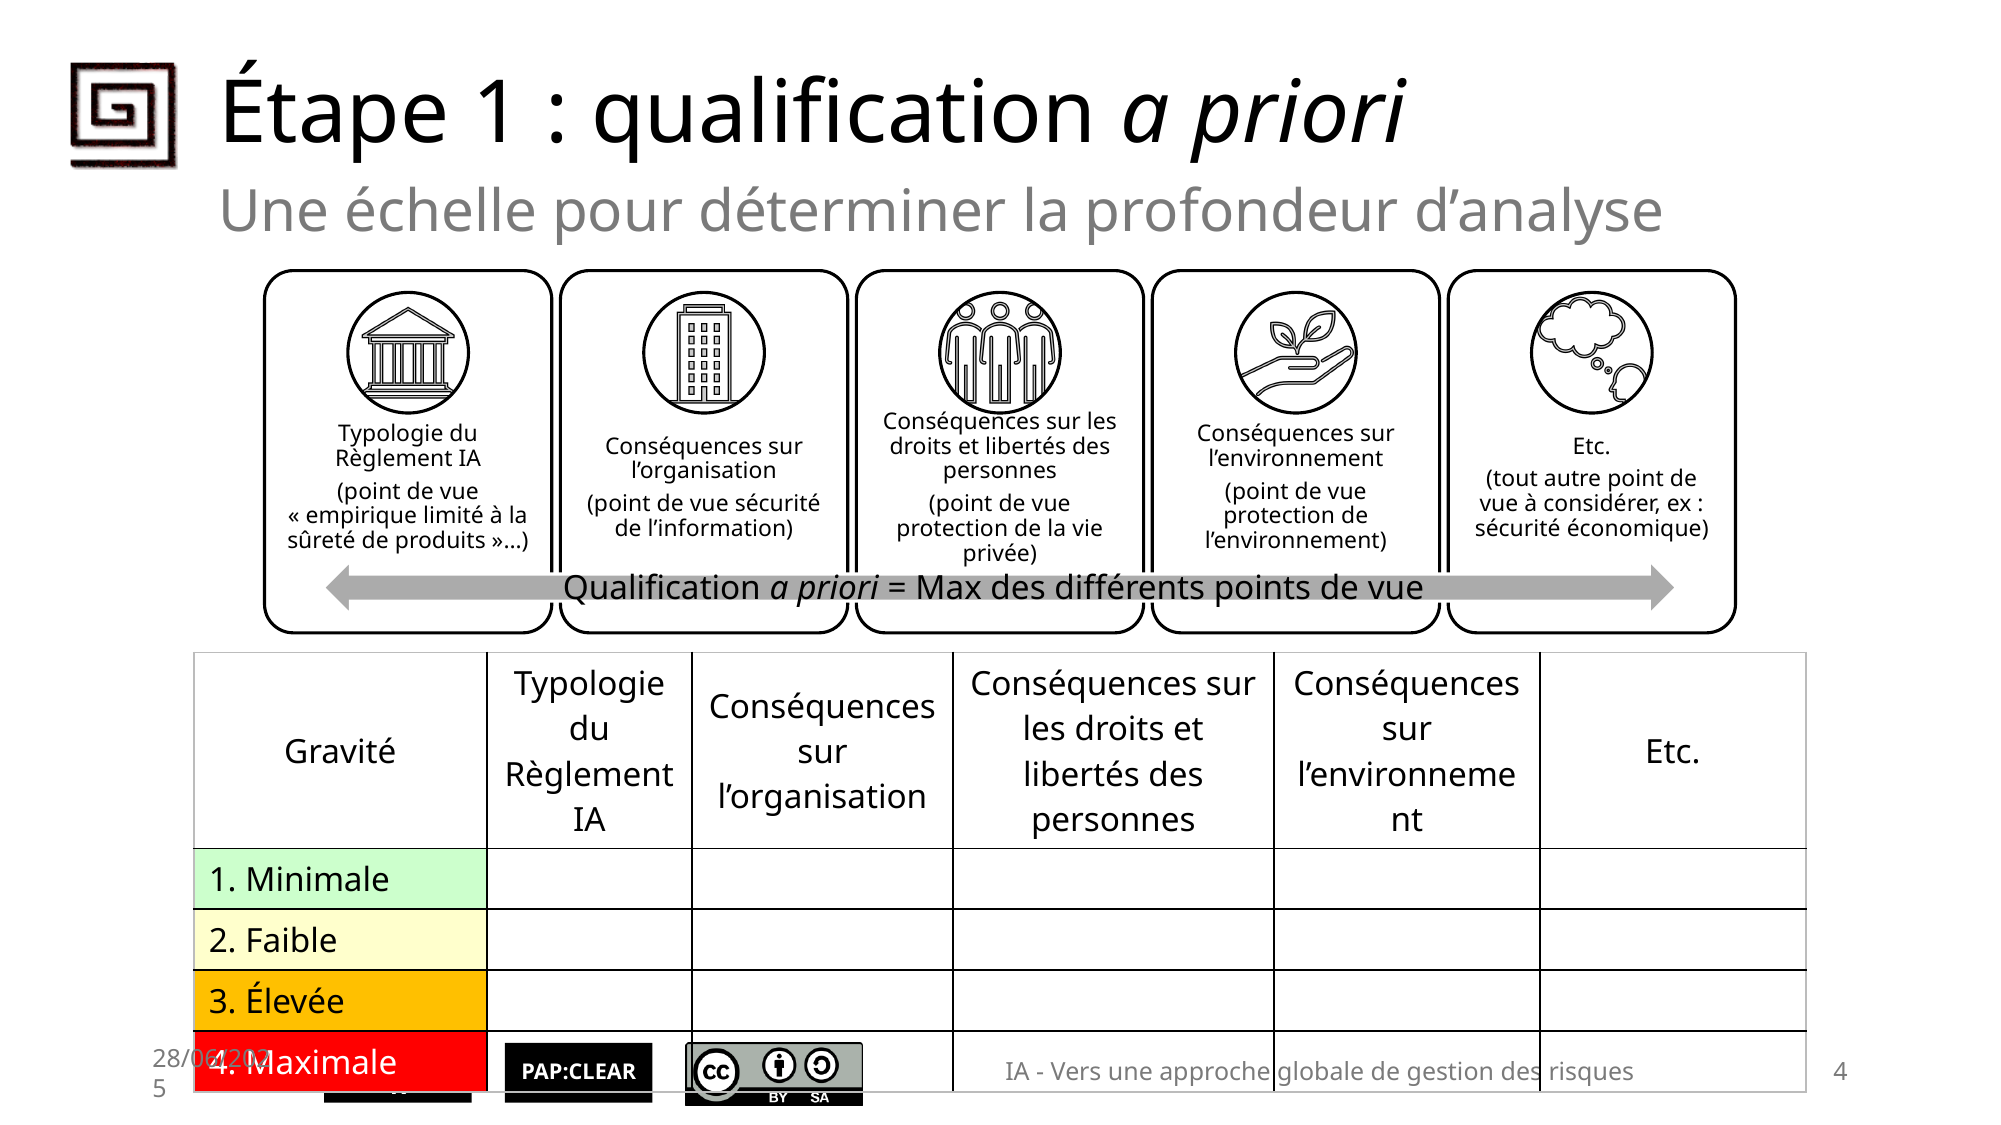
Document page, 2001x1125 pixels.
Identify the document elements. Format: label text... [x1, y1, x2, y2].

table_cell [1541, 849, 1805, 908]
table_cell [1541, 1032, 1805, 1091]
picture [685, 1093, 863, 1106]
table_cell [488, 971, 691, 1030]
table_cell [1541, 910, 1805, 969]
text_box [263, 270, 1736, 634]
table_cell [954, 849, 1273, 908]
footer IA - Vers une approche globale de gestion des risques [895, 1042, 1746, 1103]
table_header Etc. [1541, 653, 1805, 848]
table_cell [1275, 849, 1539, 908]
table_cell [693, 849, 952, 908]
table_cell 1. Minimale [195, 849, 486, 908]
slide_number 4 [1771, 1042, 1863, 1103]
title Étape 1 : qualification a priori [203, 59, 1863, 170]
table_header Conséquences sur l’environnement [1275, 653, 1539, 848]
table_cell [1275, 971, 1539, 1030]
table_cell [488, 1032, 691, 1091]
table_header Conséquences sur les droits et libertés des personnes [954, 653, 1273, 848]
table_cell [954, 910, 1273, 969]
table_header Conséquences sur l’organisation [693, 653, 952, 848]
table_cell [954, 971, 1273, 1030]
table_cell [693, 971, 952, 1030]
table_cell [954, 1032, 1273, 1042]
table_cell 4. Maximale [195, 1032, 486, 1091]
table_cell [1275, 1032, 1539, 1042]
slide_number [137, 1042, 291, 1103]
picture [67, 59, 178, 170]
list Une échelle pour déterminer la profondeur d’analyse [203, 174, 1863, 255]
table_header Gravité [195, 653, 486, 848]
table_cell 3. Élevée [195, 971, 486, 1030]
table_cell [1275, 910, 1539, 969]
table_header Typologie du Règlement IA [488, 653, 691, 848]
table_cell [488, 910, 691, 969]
table_cell 2. Faible [195, 910, 486, 969]
table_cell [693, 910, 952, 969]
table_cell [1541, 971, 1805, 1030]
table_cell [488, 849, 691, 908]
table_cell [693, 1032, 952, 1091]
